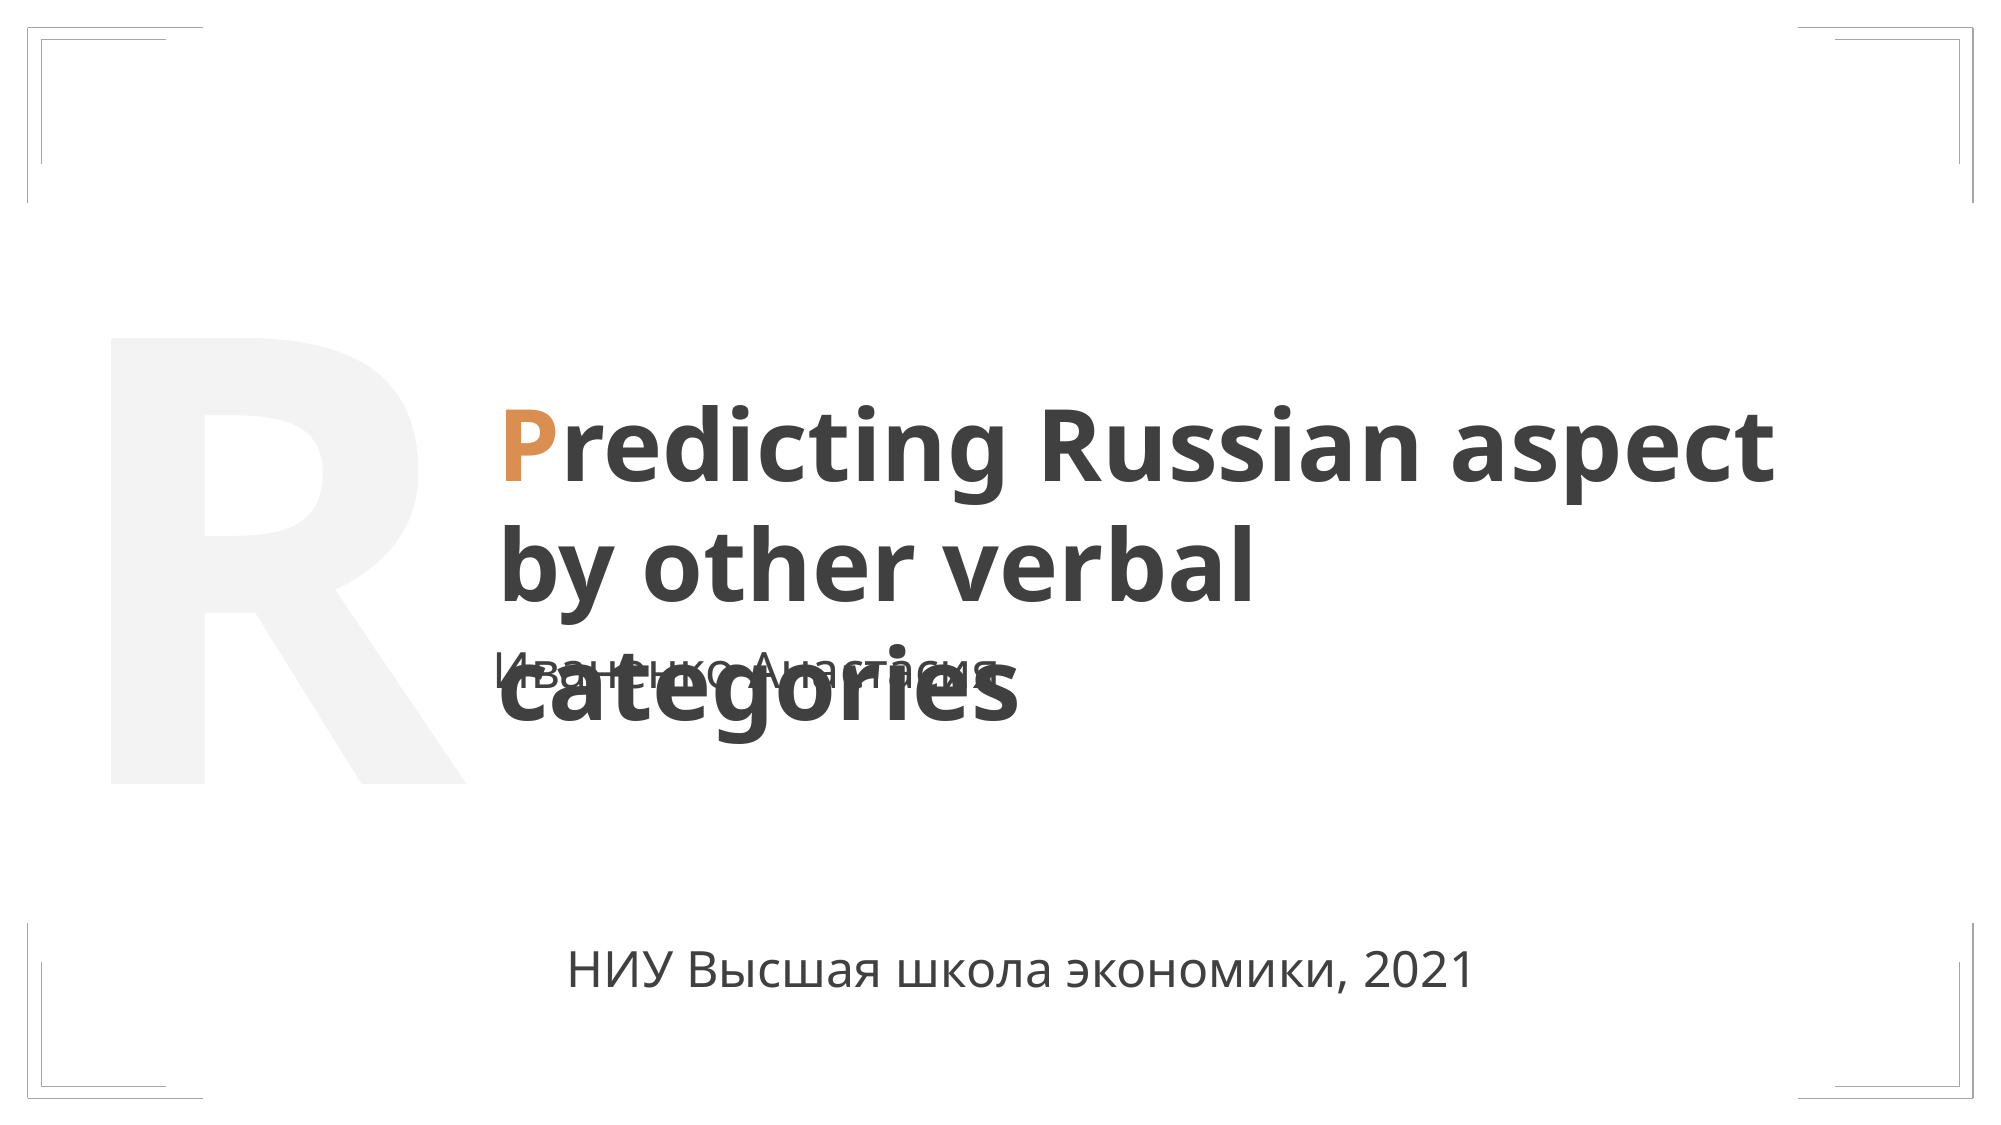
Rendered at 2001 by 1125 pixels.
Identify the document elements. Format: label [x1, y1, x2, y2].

text_box [27, 27, 1974, 1099]
